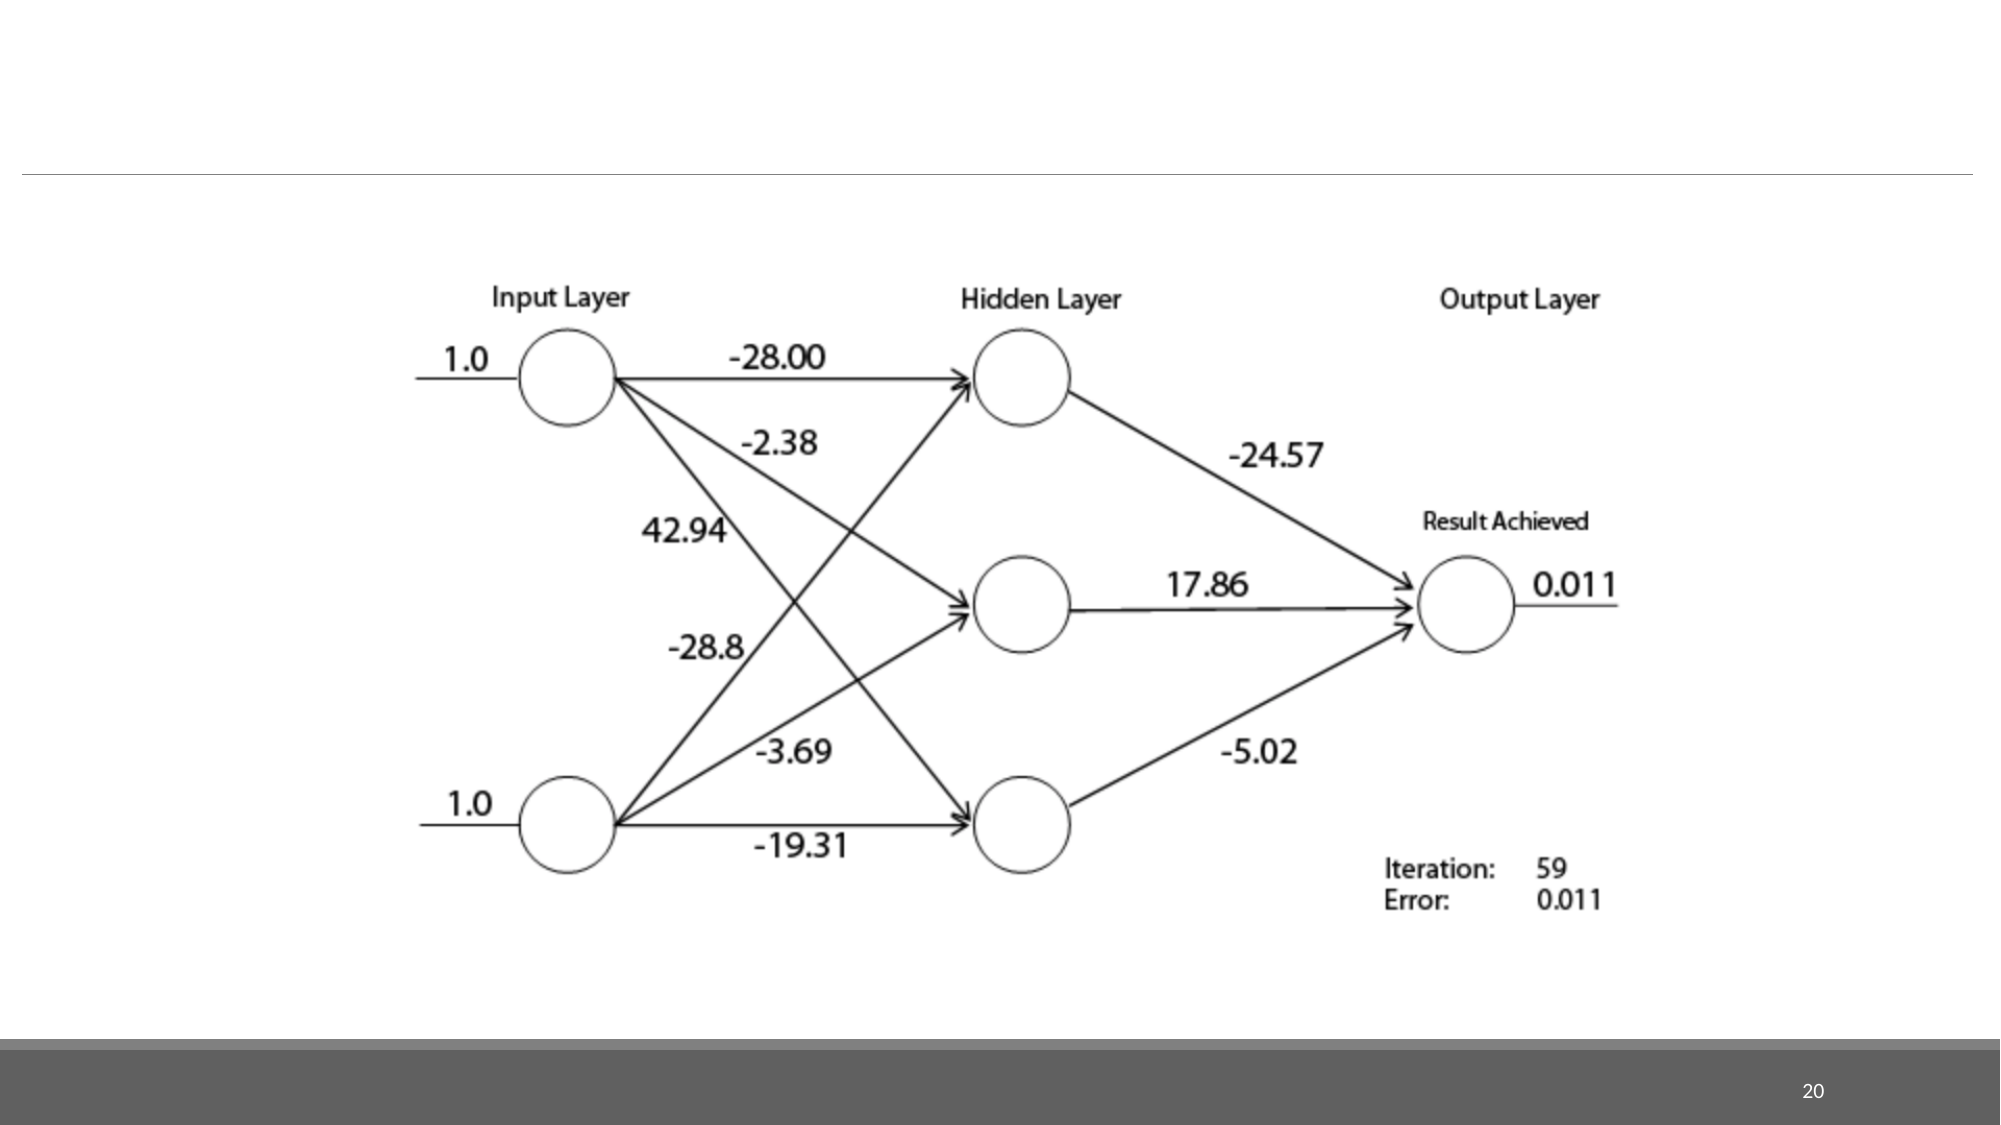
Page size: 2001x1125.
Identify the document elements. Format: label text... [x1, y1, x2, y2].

picture [396, 220, 1763, 993]
slide_number 20 [1624, 1059, 1840, 1120]
